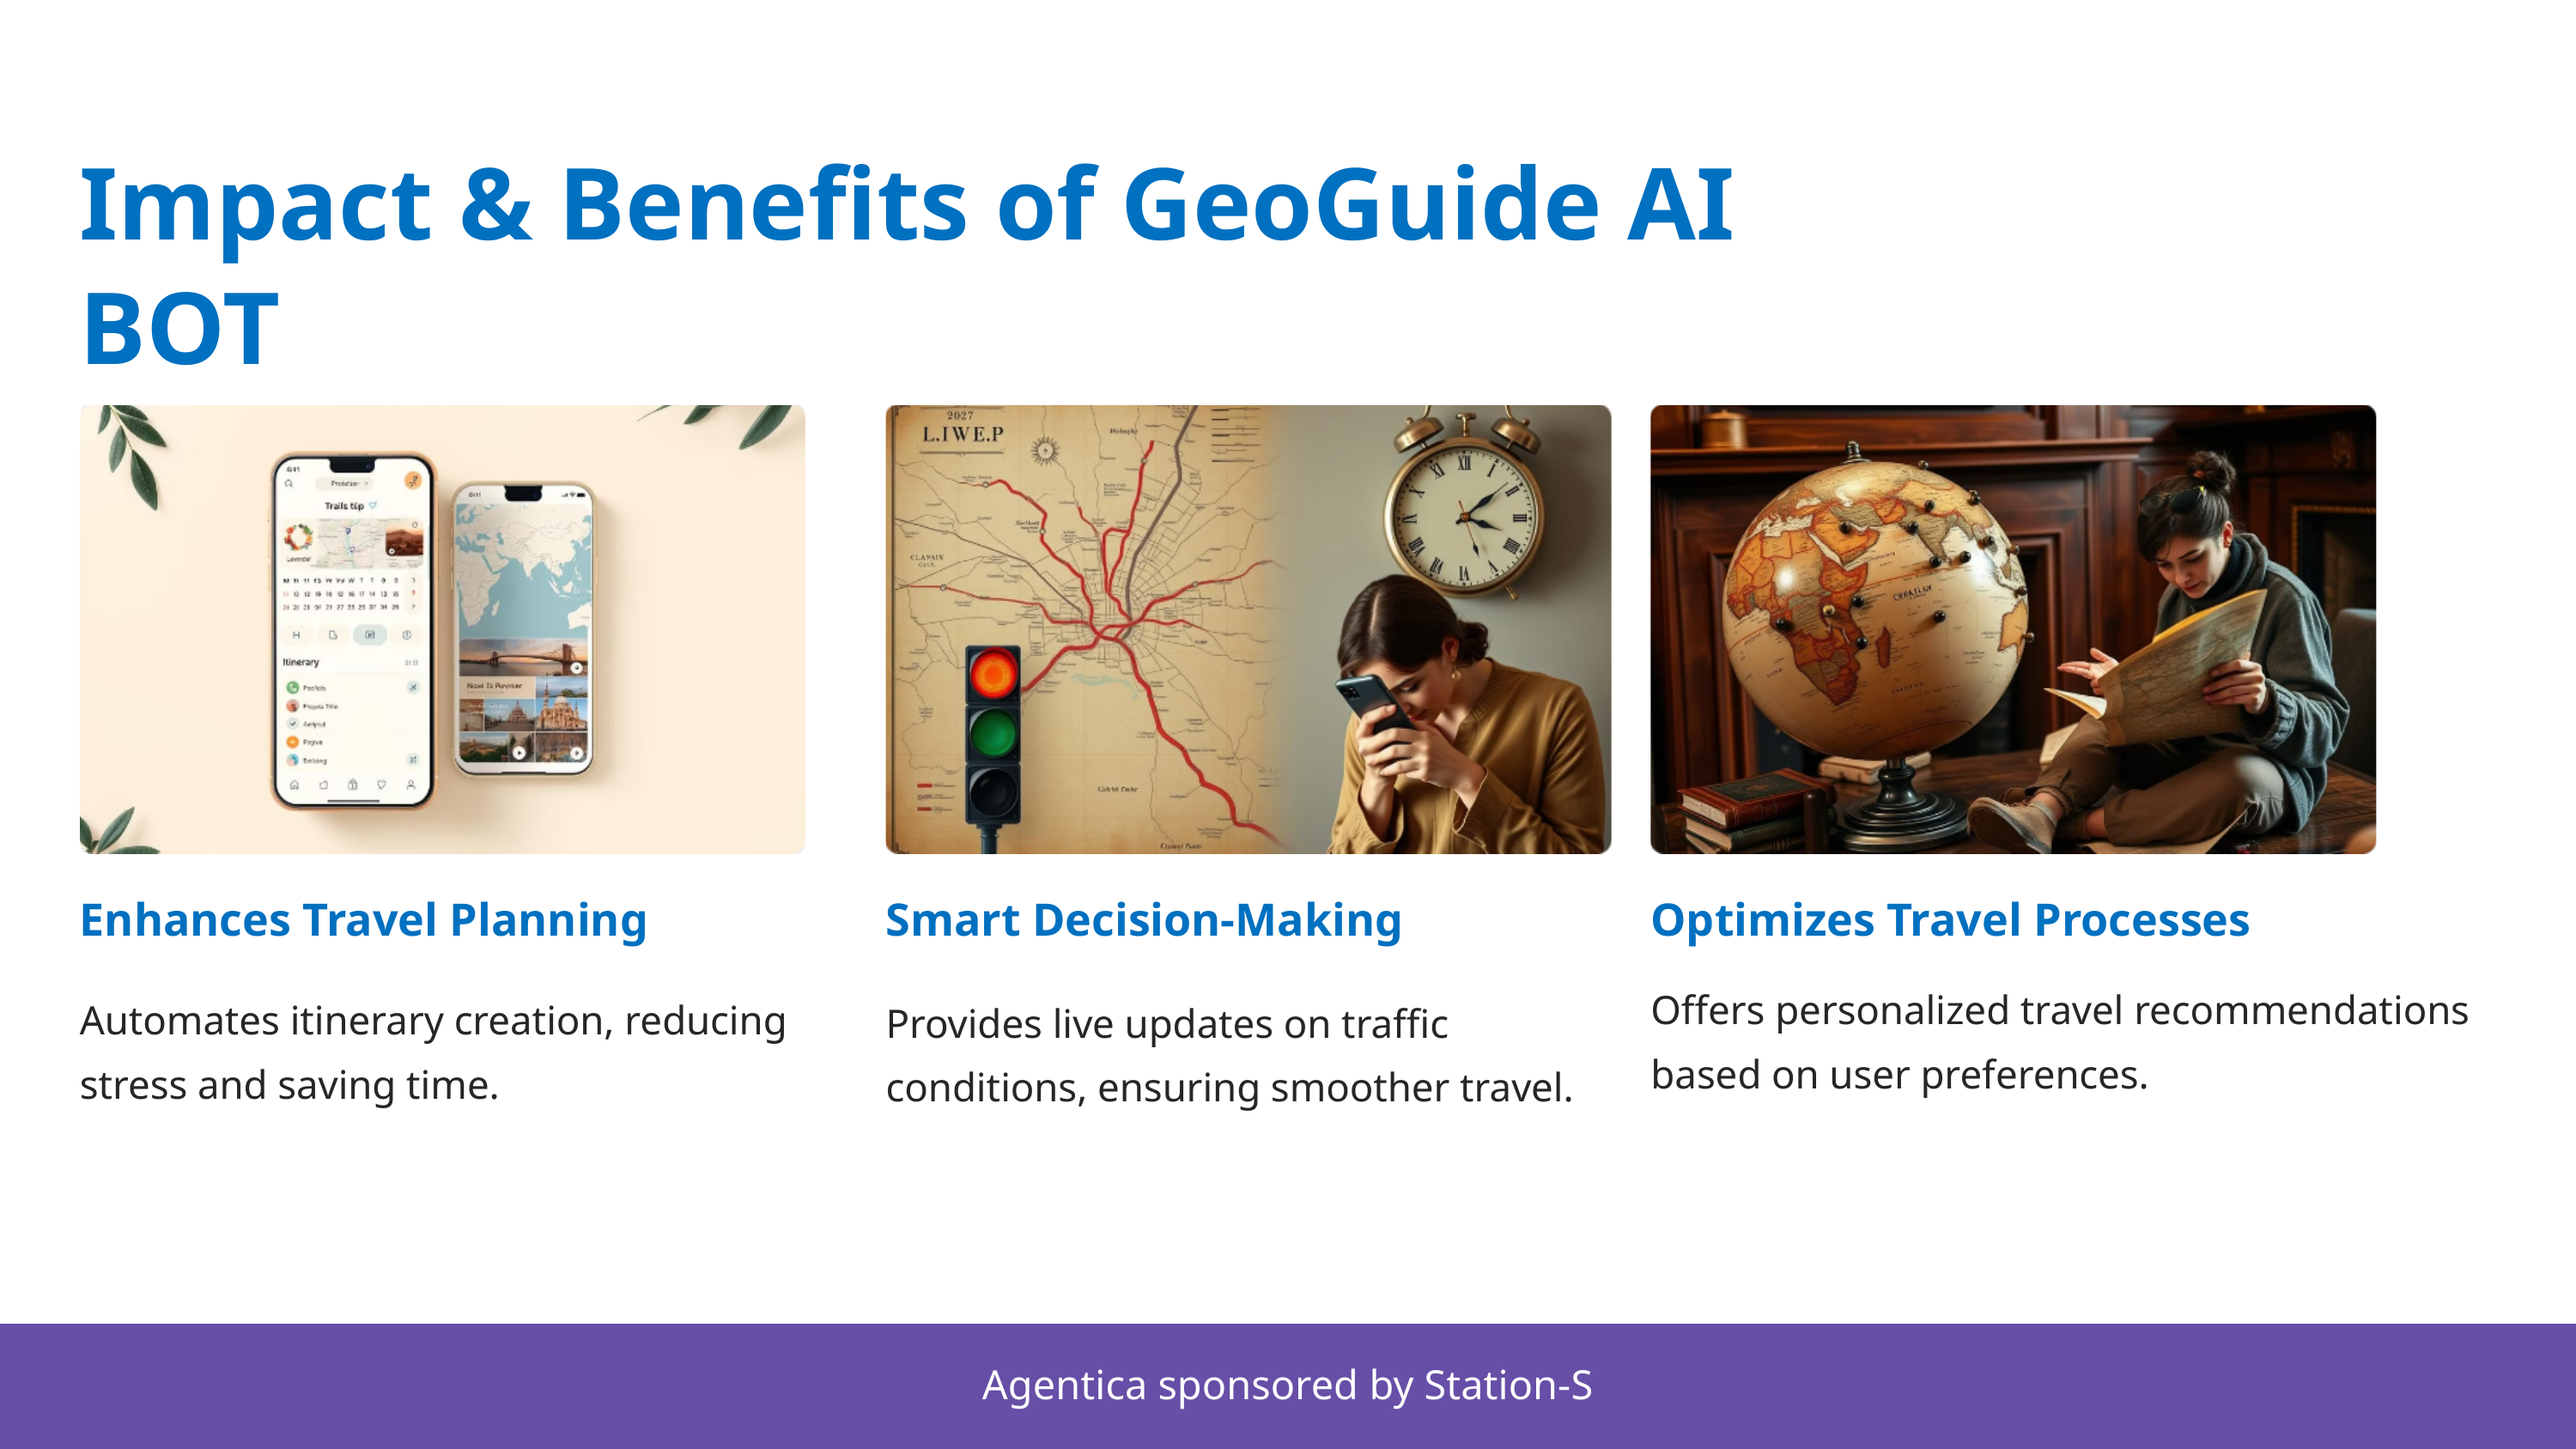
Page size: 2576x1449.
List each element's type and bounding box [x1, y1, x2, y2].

text_box [885, 991, 1612, 1119]
text_box [79, 987, 806, 1117]
text_box [1650, 978, 2519, 1119]
text_box [79, 142, 1802, 268]
text_box [79, 889, 657, 953]
text_box [0, 0, 2576, 1322]
text_box [0, 1323, 2576, 1449]
text_box [1650, 889, 2252, 953]
text_box [885, 889, 1411, 953]
